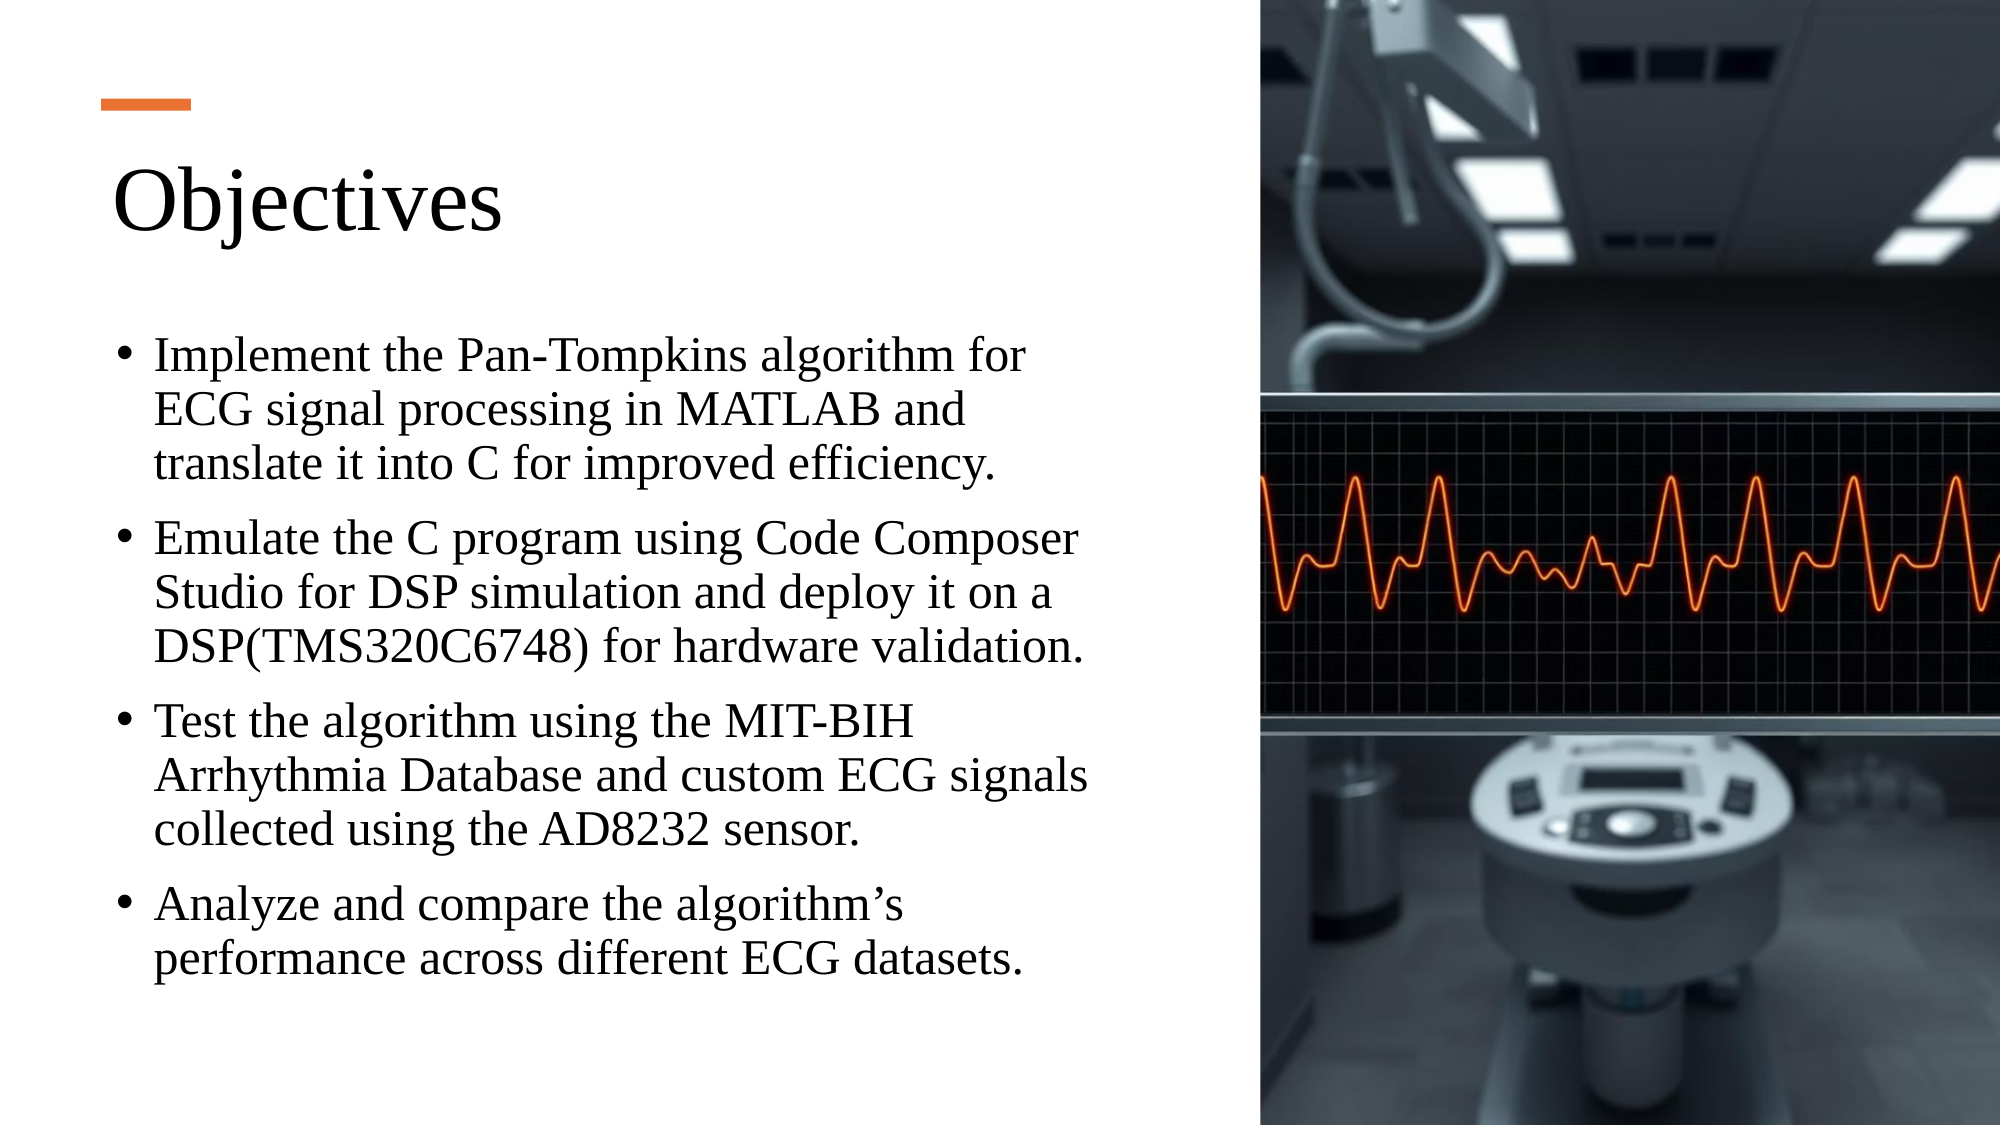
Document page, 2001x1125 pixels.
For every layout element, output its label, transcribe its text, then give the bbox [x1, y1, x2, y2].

title Objectives [97, 135, 1126, 258]
text_box [99, 97, 193, 112]
list Implement the Pan-Tompkins algorithm for ECG signal processing in MATLAB and translate it into C for improved efficiency. Emulate the C program using Code Composer Studio for DSP simulation and deploy it on a DSP(TMS320C6748) for hardware validation. Test the algorithm using the MIT-BIH Arrhythmia Database and custom ECG signals collected using the AD8232 sensor. Analyze and compare the algorithm’s performance across different ECG datasets. [100, 321, 1130, 1028]
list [1259, 0, 2000, 1125]
